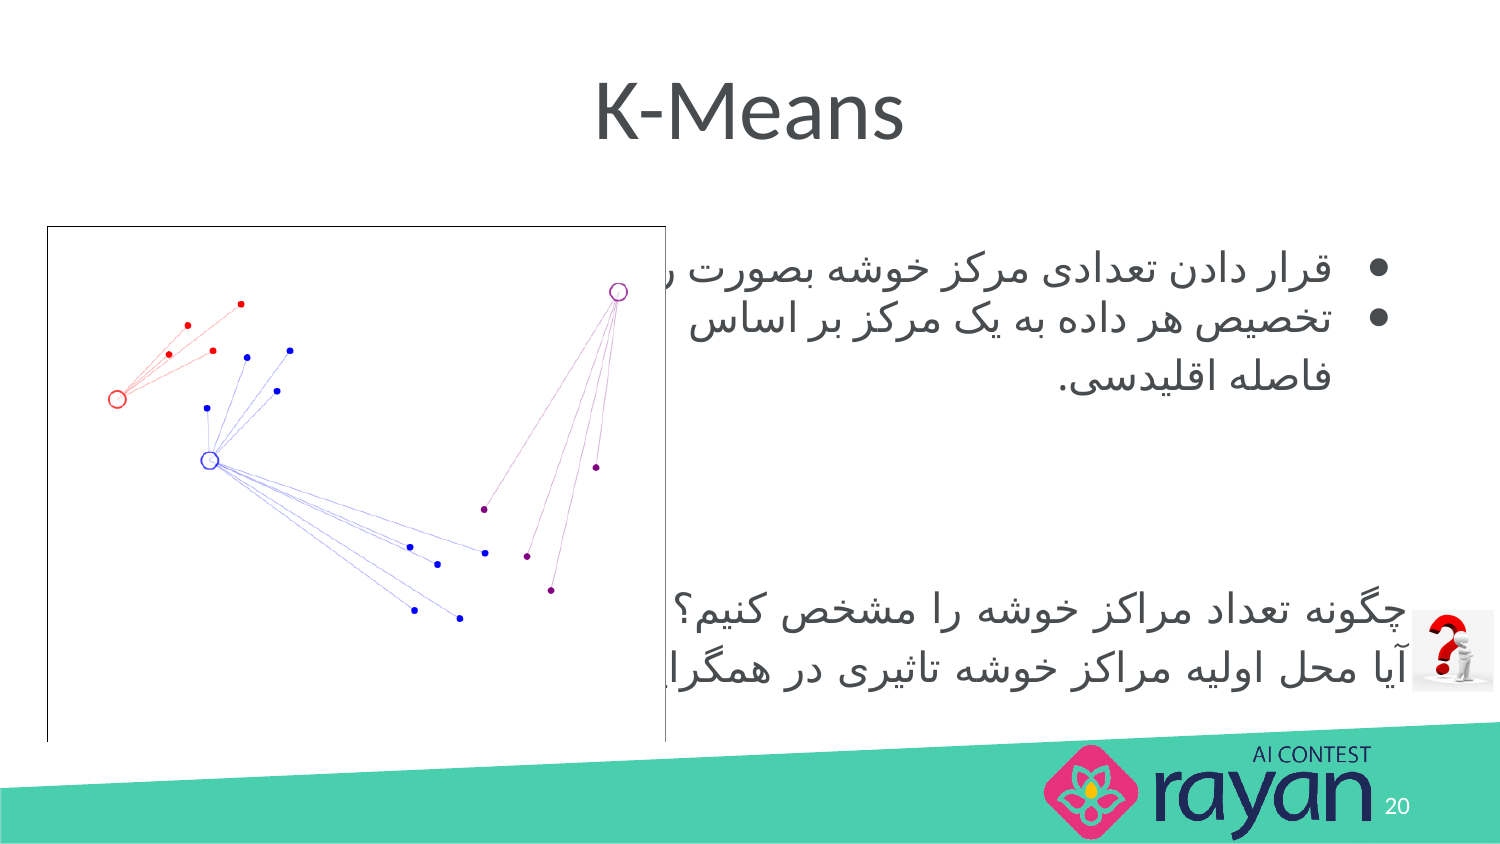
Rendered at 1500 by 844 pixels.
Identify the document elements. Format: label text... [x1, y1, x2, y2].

slide_number 20 [1383, 782, 1425, 827]
picture [0, 0, 1500, 844]
title K-Means [75, 33, 1425, 175]
list قرار دادن تعدادی مرکز خوشه بصورت رندم. تخصیص هر داده به یک مرکز بر اساس فاصله اقلیدسی. چگونه تعداد مراکز خوشه را مشخص کنیم؟ آیا محل اولیه مراکز خوشه تاثیری در همگرایی دارند؟ [669, 232, 1424, 723]
